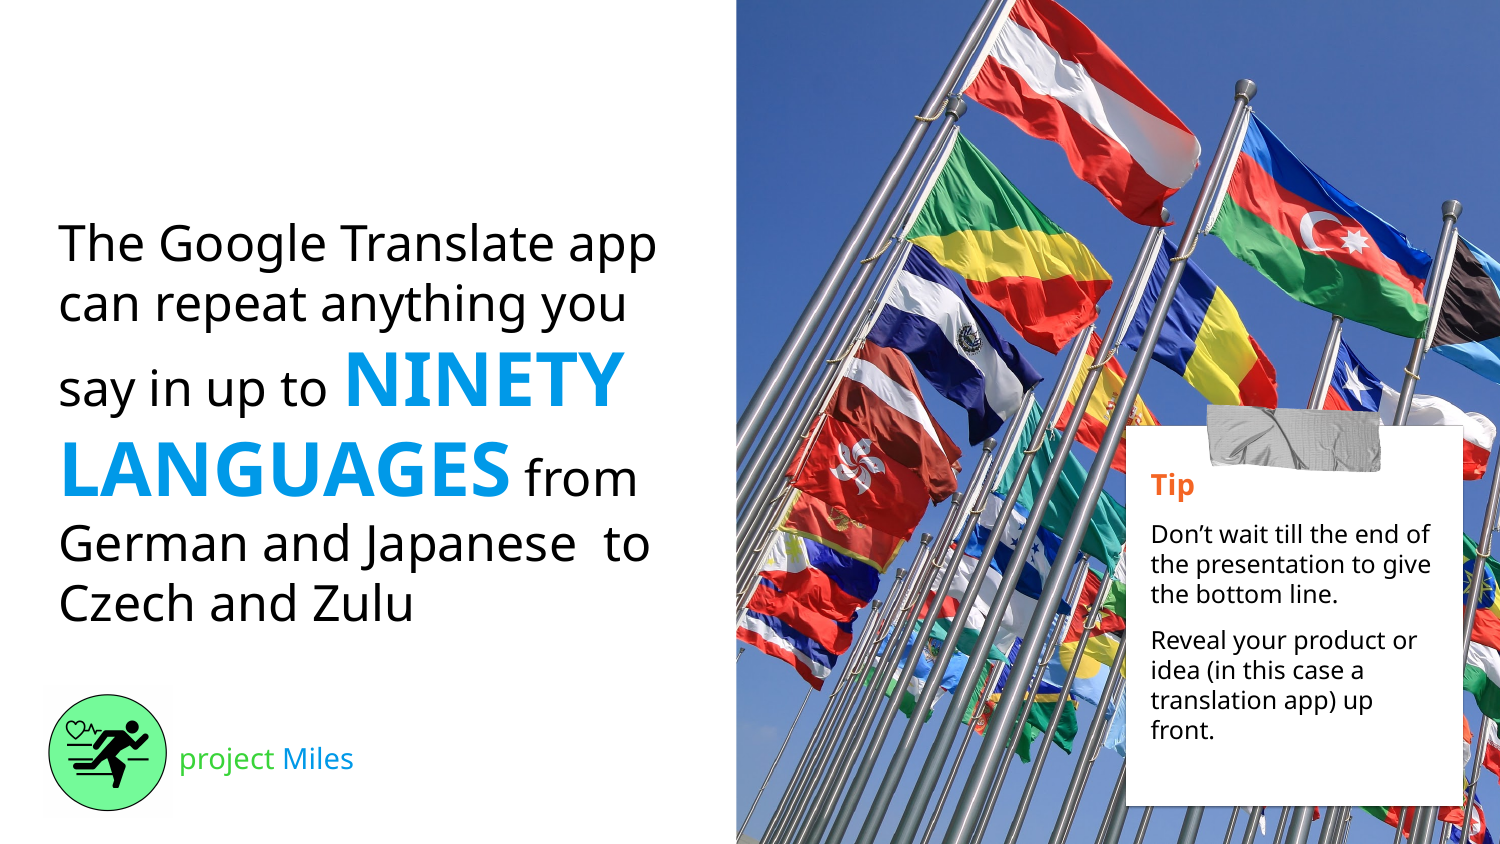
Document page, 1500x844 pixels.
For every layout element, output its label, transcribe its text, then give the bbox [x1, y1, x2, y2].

title The Google Translate app can repeat anything you say in up to NINETY LANGUAGES from German and Japanese to Czech and Zulu [43, 313, 708, 530]
picture [43, 685, 173, 818]
picture [736, 0, 1500, 844]
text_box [1112, 403, 1476, 821]
